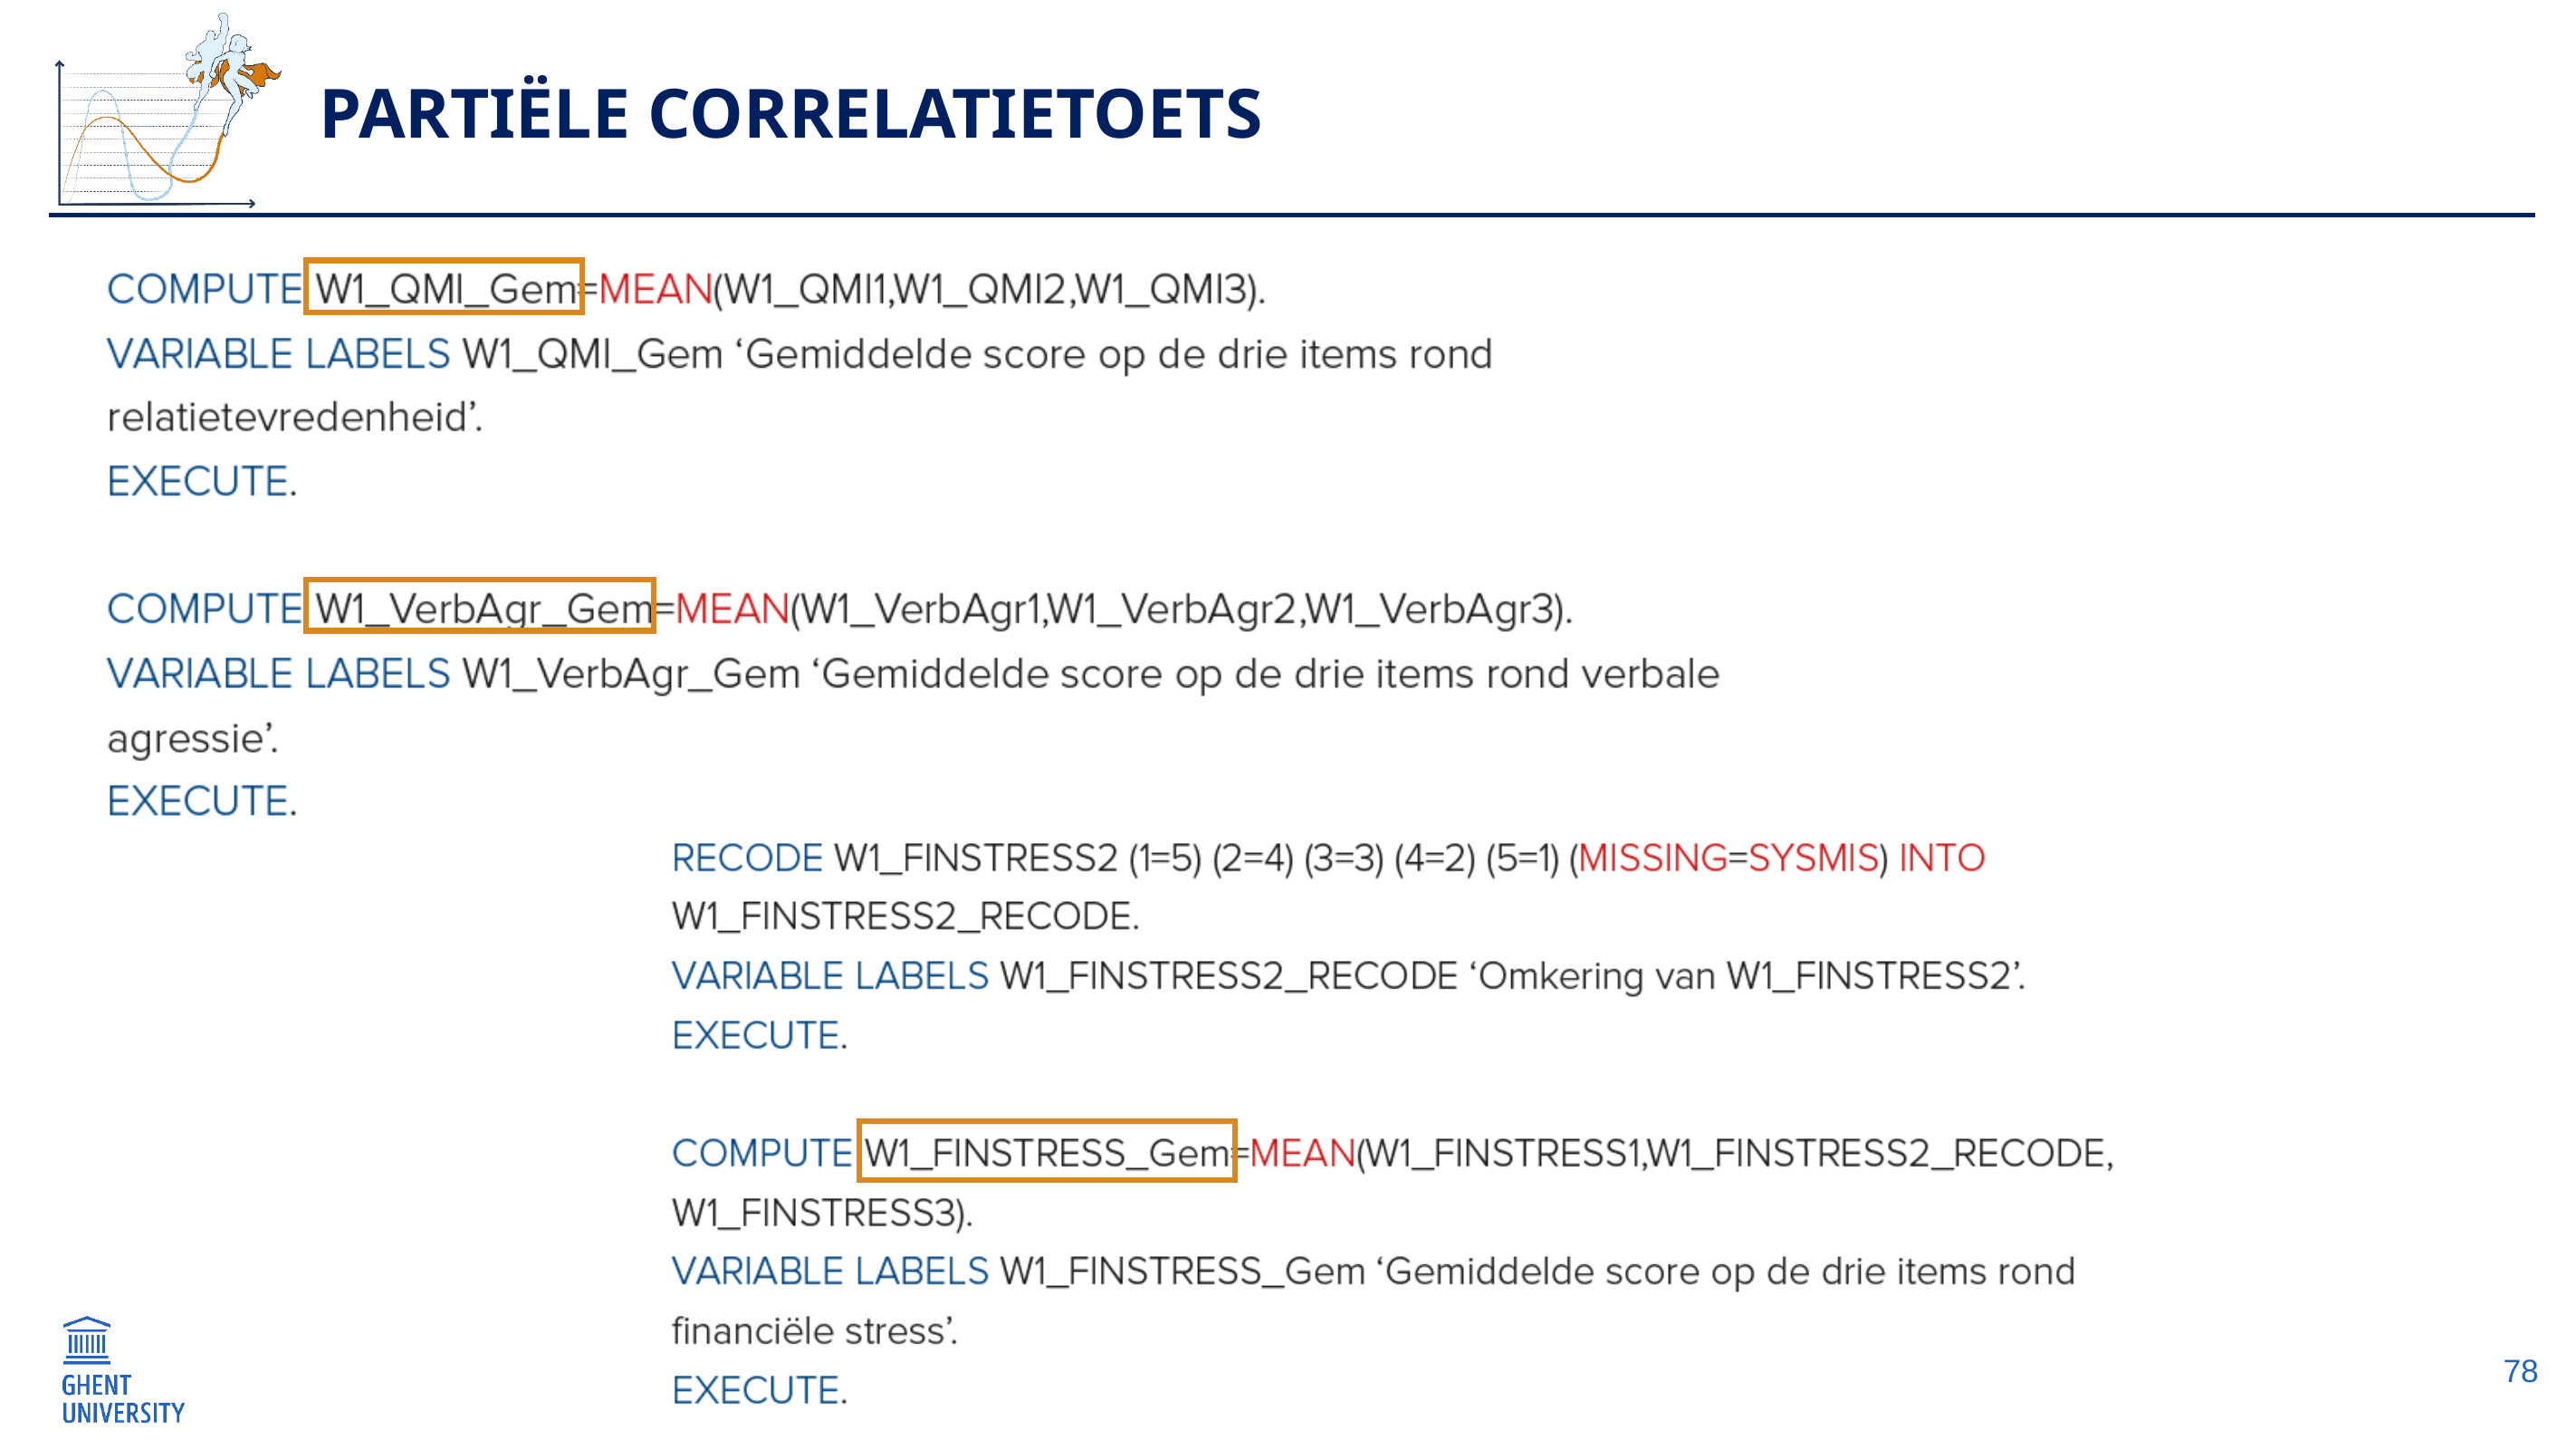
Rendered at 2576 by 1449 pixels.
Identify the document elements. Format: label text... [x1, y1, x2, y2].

picture [62, 1175, 411, 1449]
title Partiële correlatietoets [305, 18, 2527, 159]
picture [5, 0, 2153, 1419]
slide_number 78 [2415, 1330, 2553, 1408]
